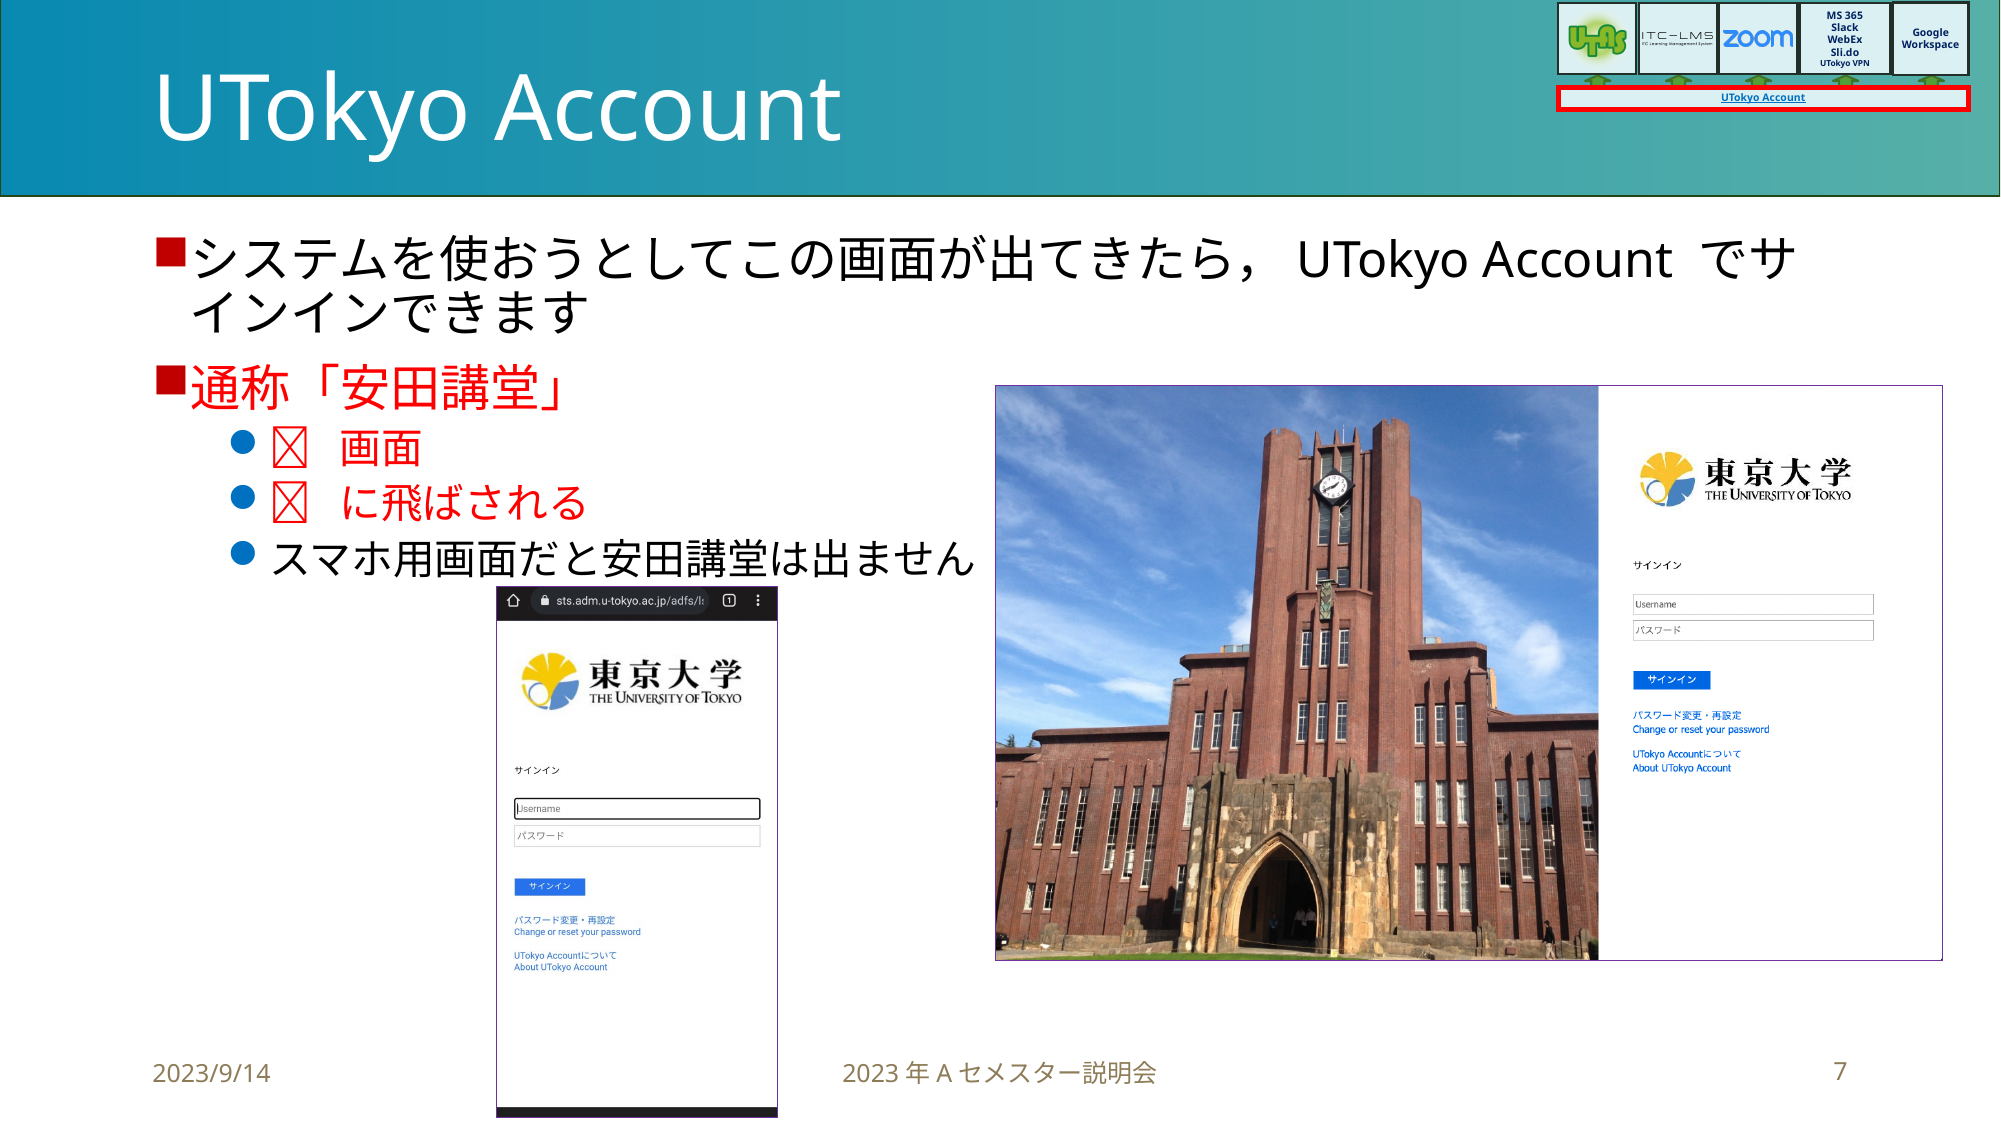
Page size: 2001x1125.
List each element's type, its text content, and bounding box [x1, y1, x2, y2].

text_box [1558, 2, 1969, 109]
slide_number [137, 1042, 496, 1103]
title UTokyo Account [137, 2, 1863, 220]
list システムを使おうとしてこの画面が出てきたら，UTokyo Account でサインインできます 通称「安田講堂」  画面  に飛ばされる スマホ用画面だと安田講堂は出ません [137, 226, 1863, 1043]
footer 2023年Aセメスター説明会 [778, 1042, 1338, 1103]
slide_number 7 [1412, 1042, 1863, 1103]
picture [496, 586, 778, 1118]
picture [995, 385, 1943, 961]
